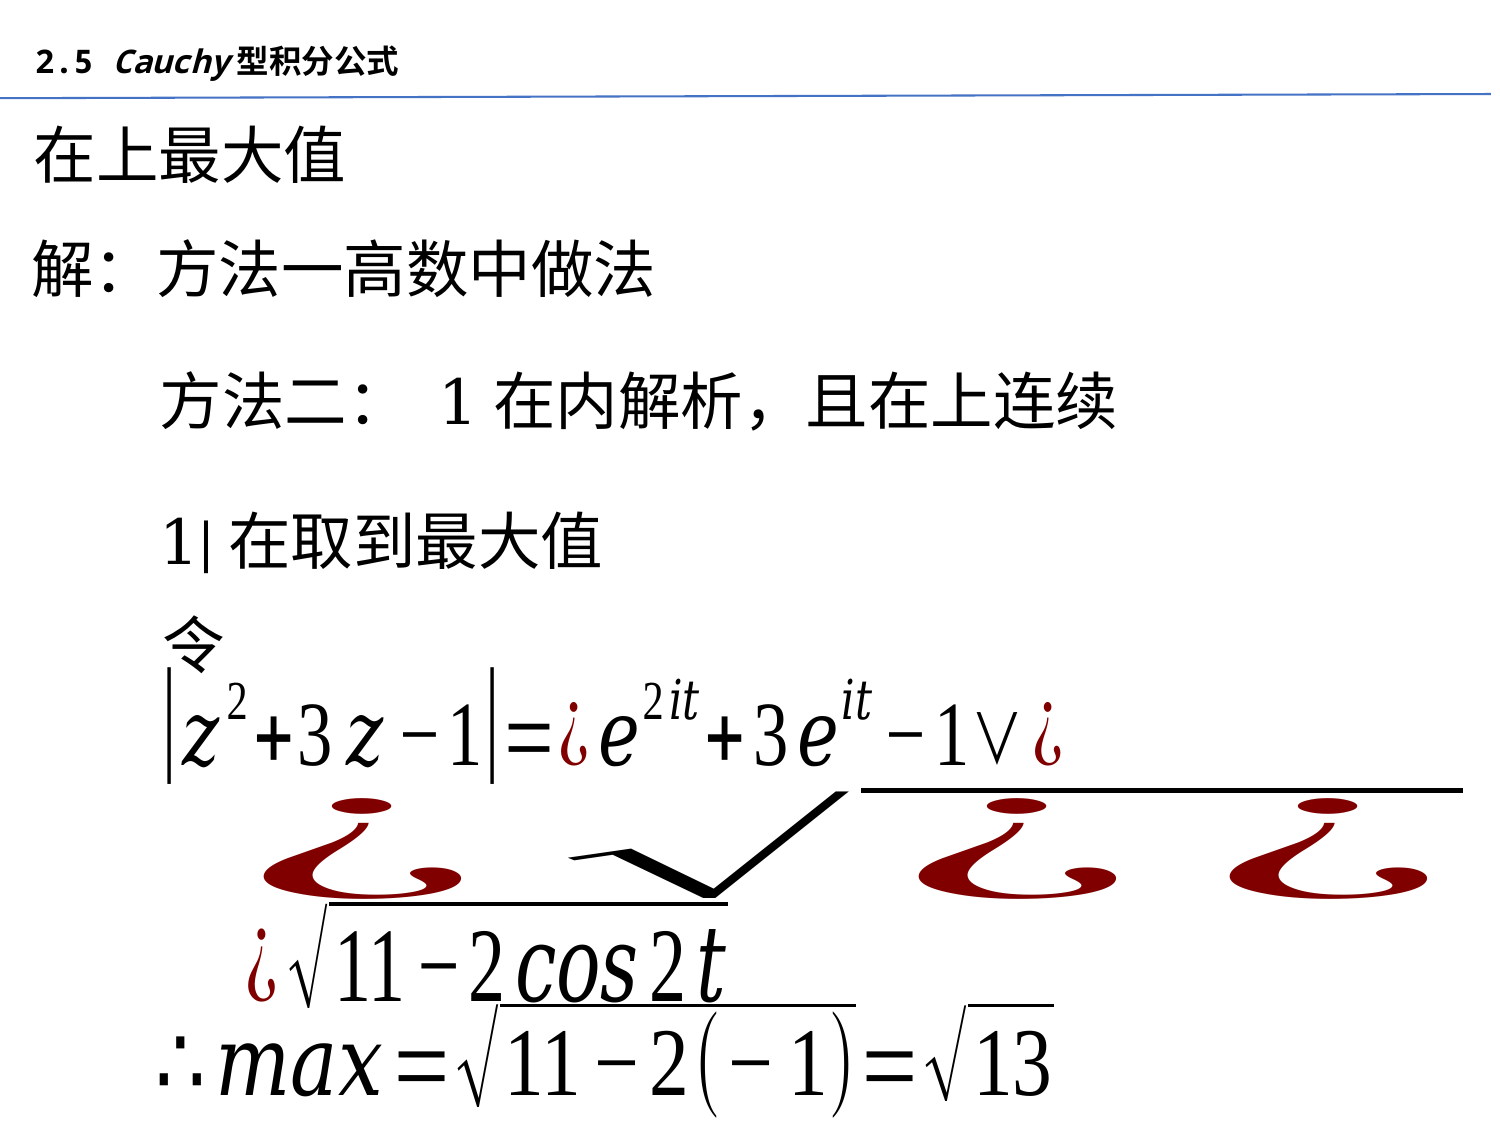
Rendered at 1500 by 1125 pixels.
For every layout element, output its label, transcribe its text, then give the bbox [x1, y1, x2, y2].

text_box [0, 13, 1491, 99]
text_box 解：方法一高数中做法 [19, 185, 1414, 313]
